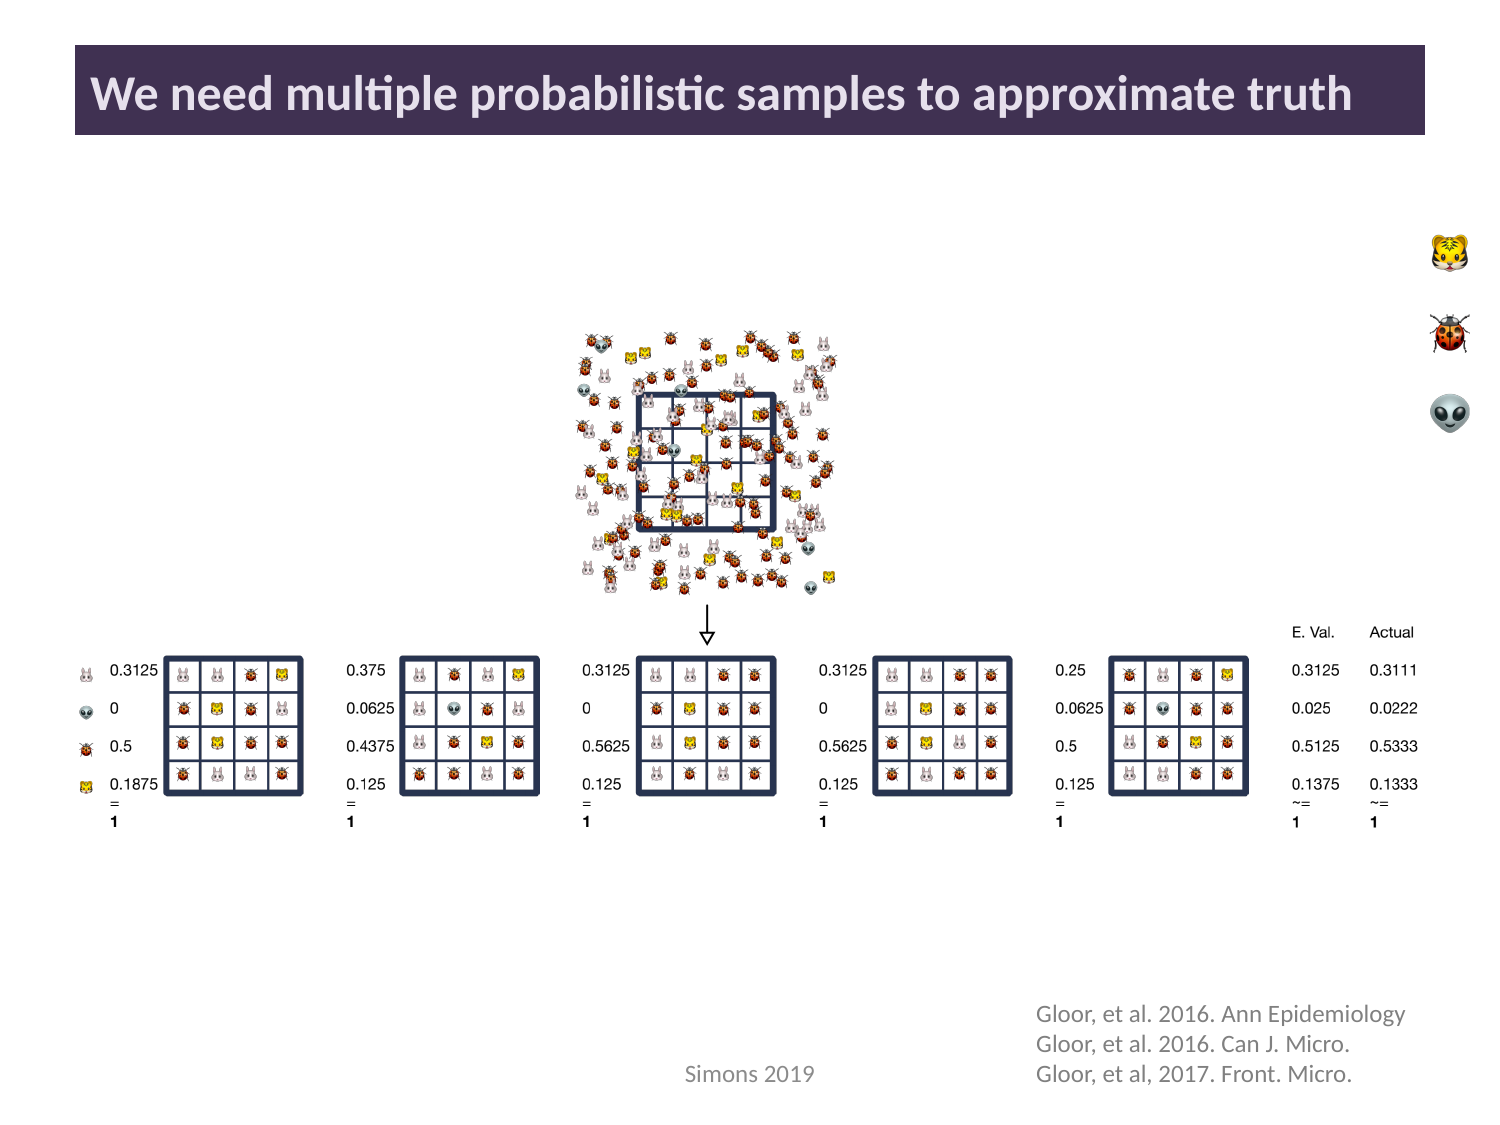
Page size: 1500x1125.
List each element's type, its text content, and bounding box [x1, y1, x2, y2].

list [74, 152, 1426, 1006]
picture [1429, 232, 1470, 435]
footer Simons 2019 [512, 1042, 988, 1103]
text_box Gloor, et al. 2016. Ann Epidemiology Gloor, et al. 2016. Can J. Micro. Gloor, et al, 2017. Front. Micro. [1021, 1012, 1422, 1095]
title We need multiple probabilistic samples to approximate truth [75, 45, 1425, 135]
